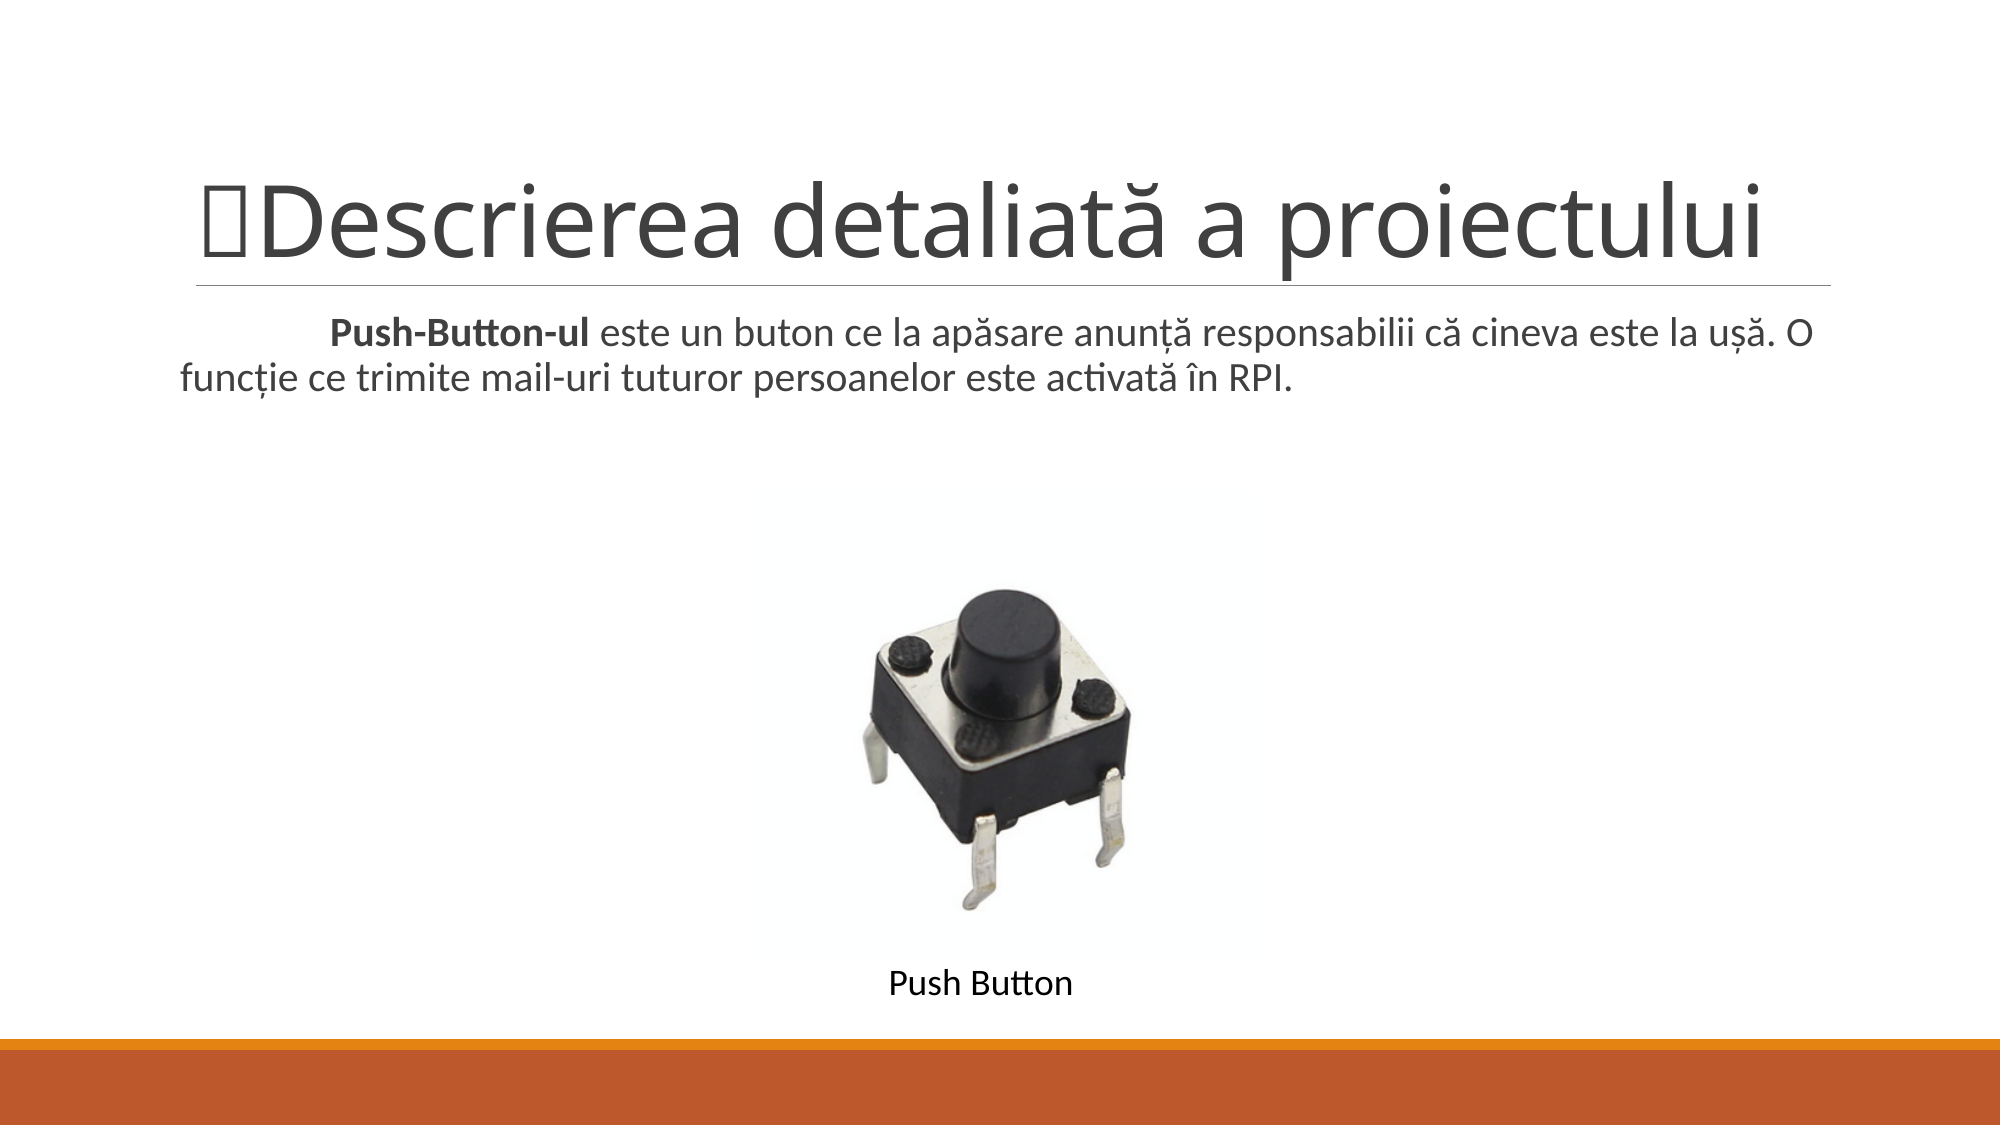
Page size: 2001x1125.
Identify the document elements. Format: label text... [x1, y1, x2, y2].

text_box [744, 491, 1255, 1012]
title 📝Descrierea detaliată a proiectului [180, 47, 1830, 285]
list Push-Button-ul este un buton ce la apăsare anunță responsabilii că cineva este la ușă. O funcție ce trimite mail-uri tuturor persoanelor este activată în RPI. [180, 302, 1830, 963]
